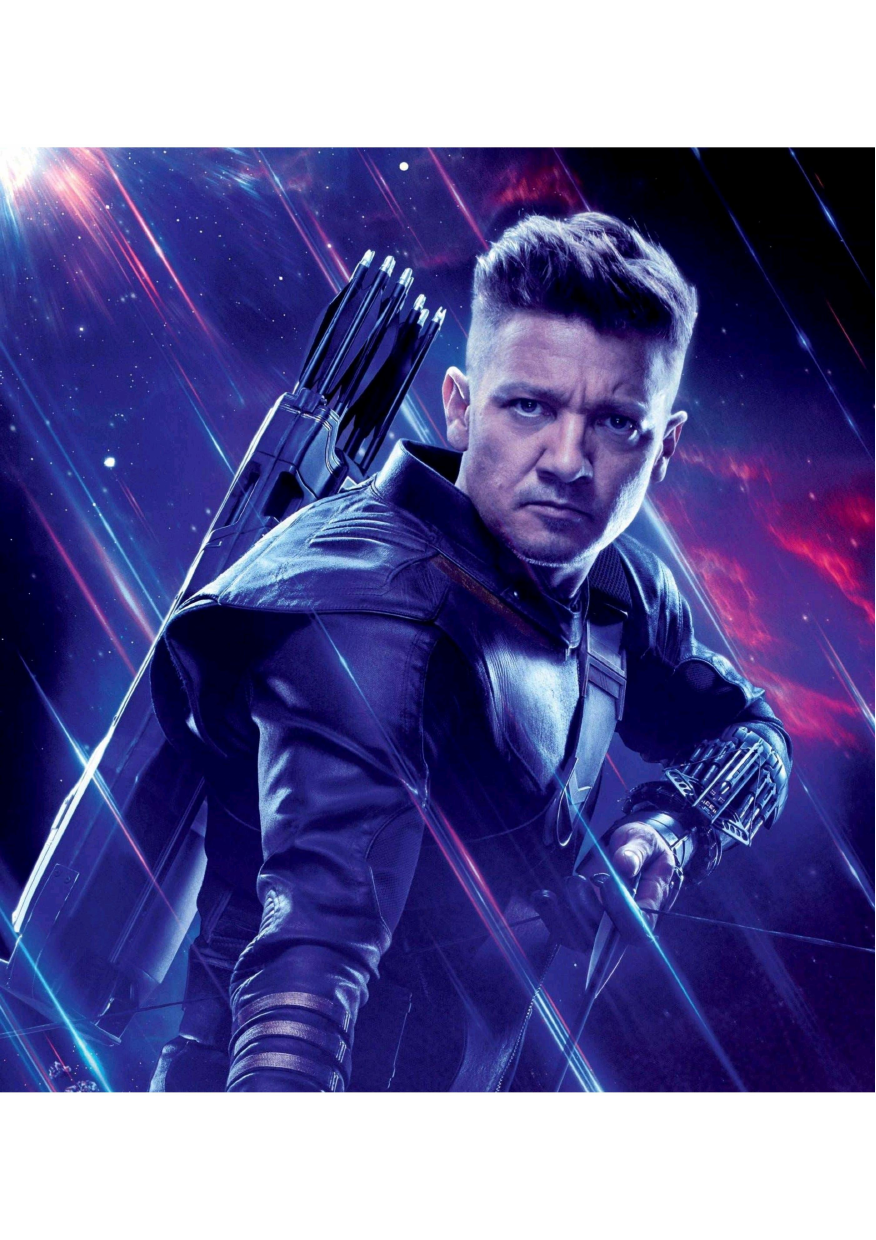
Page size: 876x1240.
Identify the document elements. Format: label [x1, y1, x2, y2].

picture [0, 144, 875, 1096]
